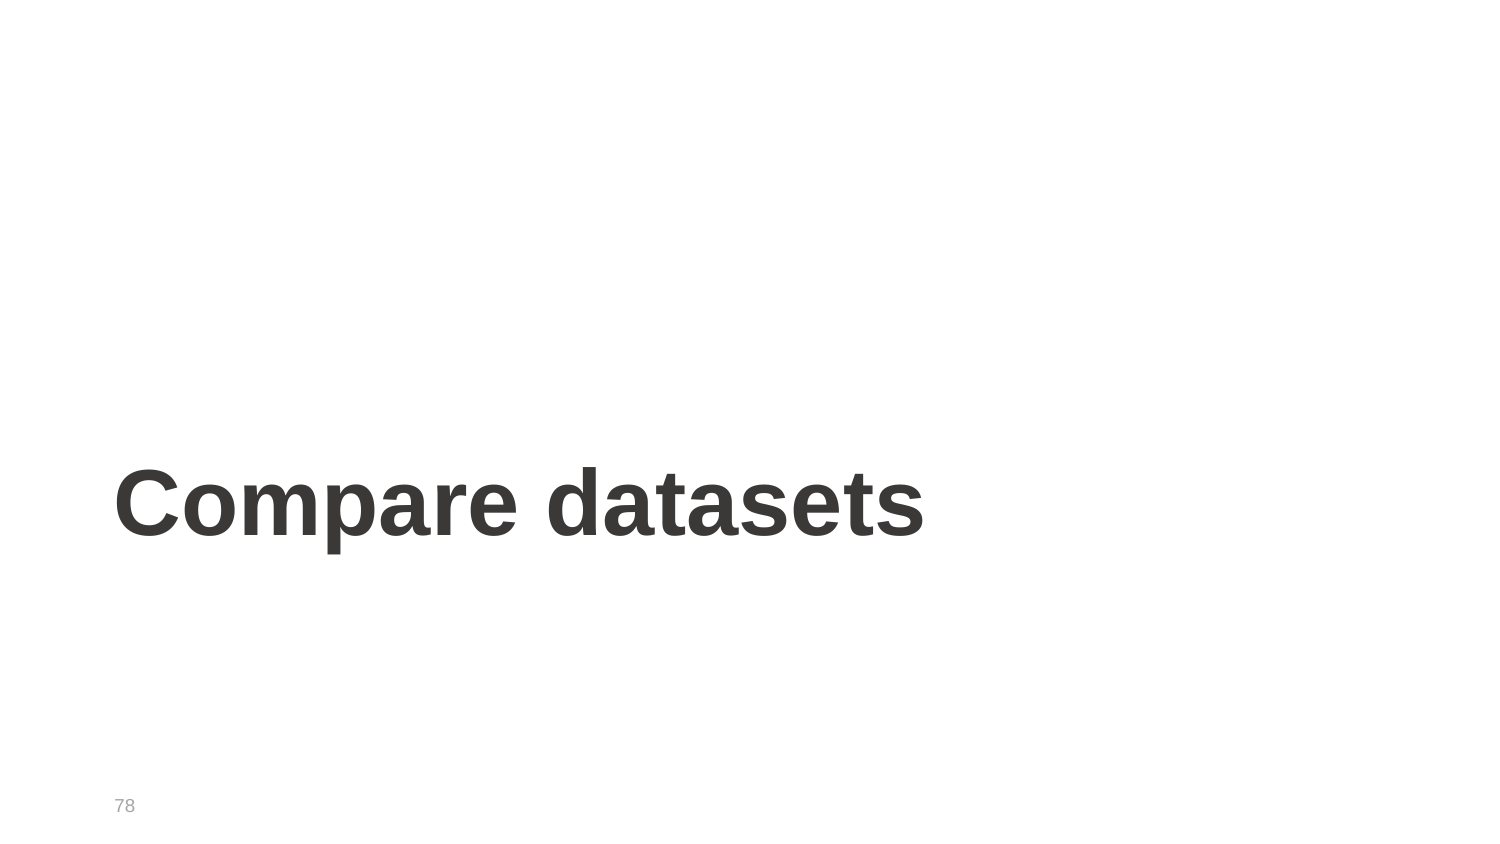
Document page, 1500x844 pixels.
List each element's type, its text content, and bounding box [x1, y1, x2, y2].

slide_number 78 [103, 782, 441, 827]
title Compare datasets [102, 210, 1397, 562]
